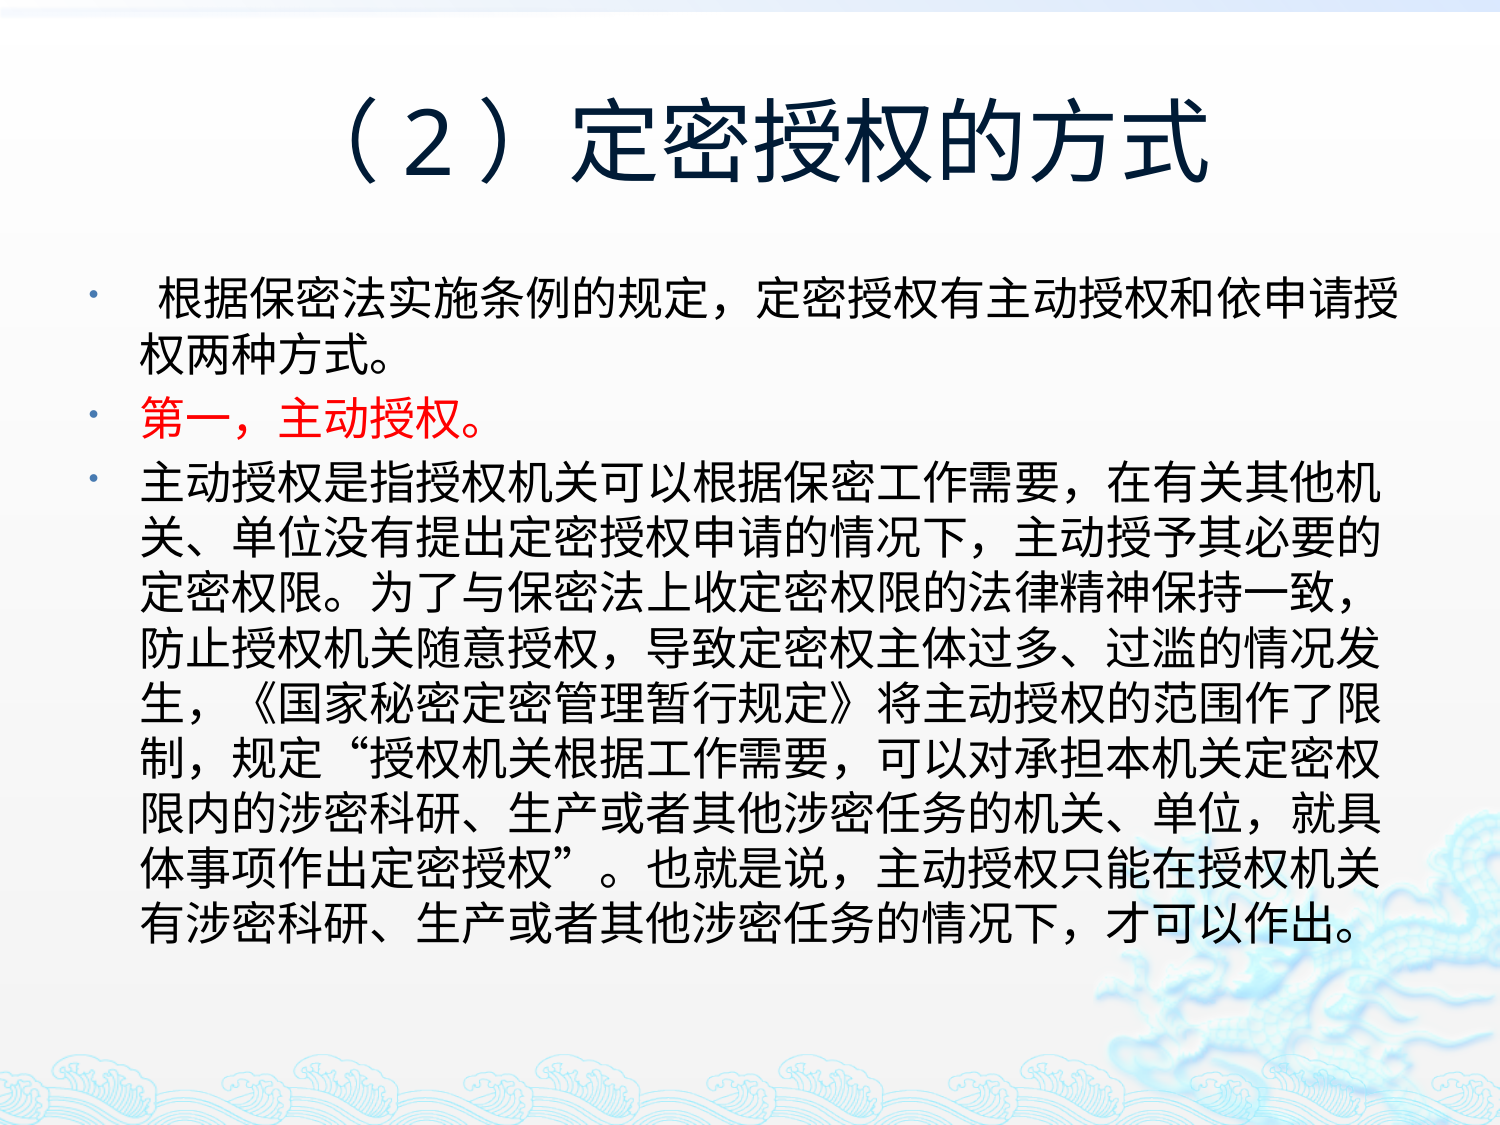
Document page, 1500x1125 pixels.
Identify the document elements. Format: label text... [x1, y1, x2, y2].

list 根据保密法实施条例的规定，定密授权有主动授权和依申请授权两种方式。 第一，主动授权。 主动授权是指授权机关可以根据保密工作需要，在有关其他机关、单位没有提出定密授权申请的情况下，主动授予其必要的定密权限。为了与保密法上收定密权限的法律精神保持一致，防止授权机关随意授权，导致定密权主体过多、过滥的情况发生，《国家秘密定密管理暂行规定》将主动授权的范围作了限制，规定“授权机关根据工作需要，可以对承担本机关定密权限内的涉密科研、生产或者其他涉密任务的机关、单位，就具体事项作出定密授权”。也就是说，主动授权只能在授权机关有涉密科研、生产或者其他涉密任务的情况下，才可以作出。 [75, 262, 1425, 1005]
title （2）定密授权的方式 [75, 45, 1425, 233]
